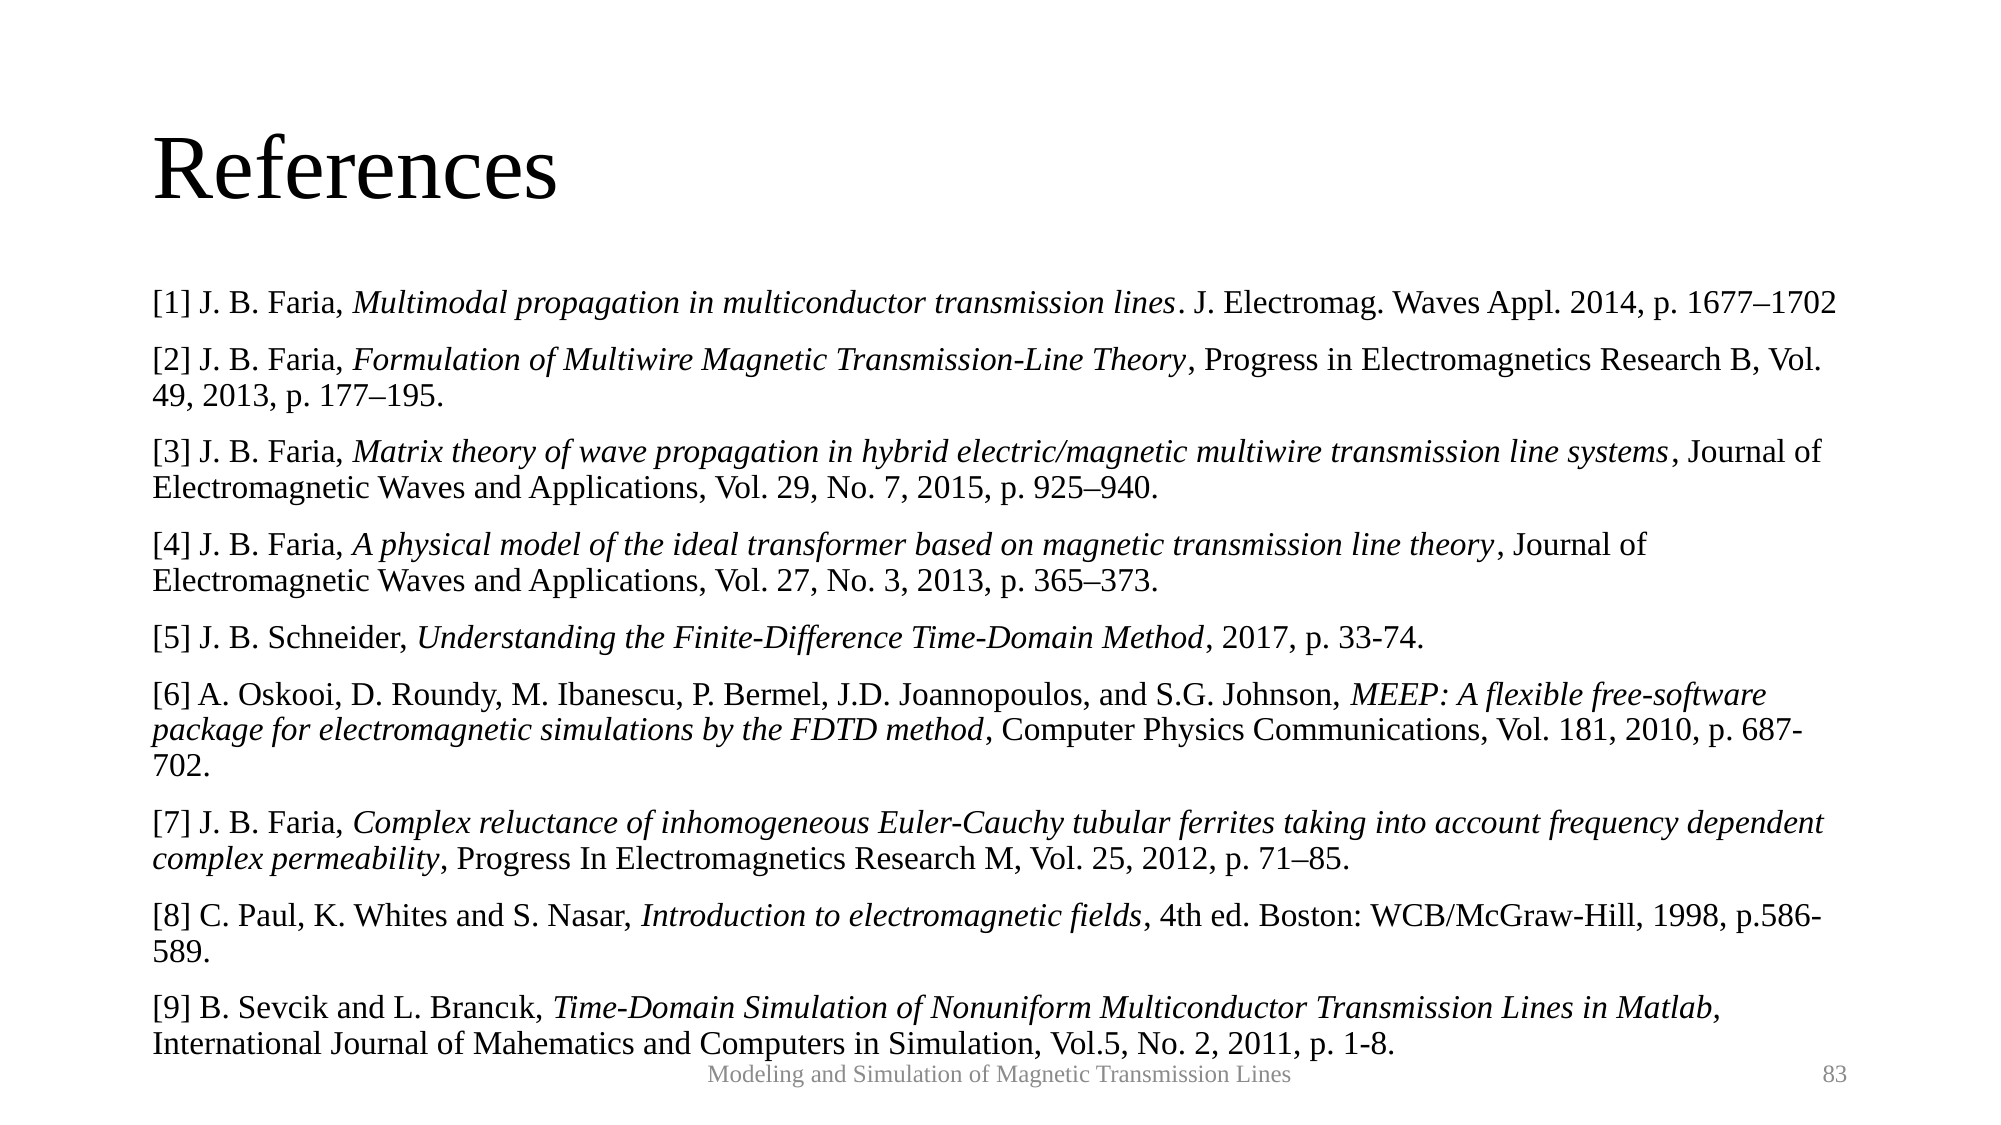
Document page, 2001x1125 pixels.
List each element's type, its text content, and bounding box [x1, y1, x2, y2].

list [1] J. B. Faria, Multimodal propagation in multiconductor transmission lines. J. Electromag. Waves Appl. 2014, p. 1677–1702 [2] J. B. Faria, Formulation of Multiwire Magnetic Transmission-Line Theory, Progress in Electromagnetics Research B, Vol. 49, 2013, p. 177–195. [3] J. B. Faria, Matrix theory of wave propagation in hybrid electric/magnetic multiwire transmission line systems, Journal of Electromagnetic Waves and Applications, Vol. 29, No. 7, 2015, p. 925–940. [4] J. B. Faria, A physical model of the ideal transformer based on magnetic transmission line theory, Journal of Electromagnetic Waves and Applications, Vol. 27, No. 3, 2013, p. 365–373. [5] J. B. Schneider, Understanding the Finite-Difference Time-Domain Method, 2017, p. 33-74. [6] A. Oskooi, D. Roundy, M. Ibanescu, P. Bermel, J.D. Joannopoulos, and S.G. Johnson, MEEP: A flexible free-software package for electromagnetic simulations by the FDTD method, Computer Physics Communications, Vol. 181, 2010, p. 687-702. [7] J. B. Faria, Complex reluctance of inhomogeneous Euler-Cauchy tubular ferrites taking into account frequency dependent complex permeability, Progress In Electromagnetics Research M, Vol. 25, 2012, p. 71–85. [8] C. Paul, K. Whites and S. Nasar, Introduction to electromagnetic fields, 4th ed. Boston: WCB/McGraw-Hill, 1998, p.586-589. [9] B. Sevcik and L. Brancık, Time-Domain Simulation of Nonuniform Multiconductor Transmission Lines in Matlab, International Journal of Mahematics and Computers in Simulation, Vol.5, No. 2, 2011, p. 1-8. [137, 277, 1863, 1085]
slide_number 83 [1412, 1042, 1863, 1103]
title References [137, 59, 1863, 277]
footer Modeling and Simulation of Magnetic Transmission Lines [662, 1042, 1338, 1103]
